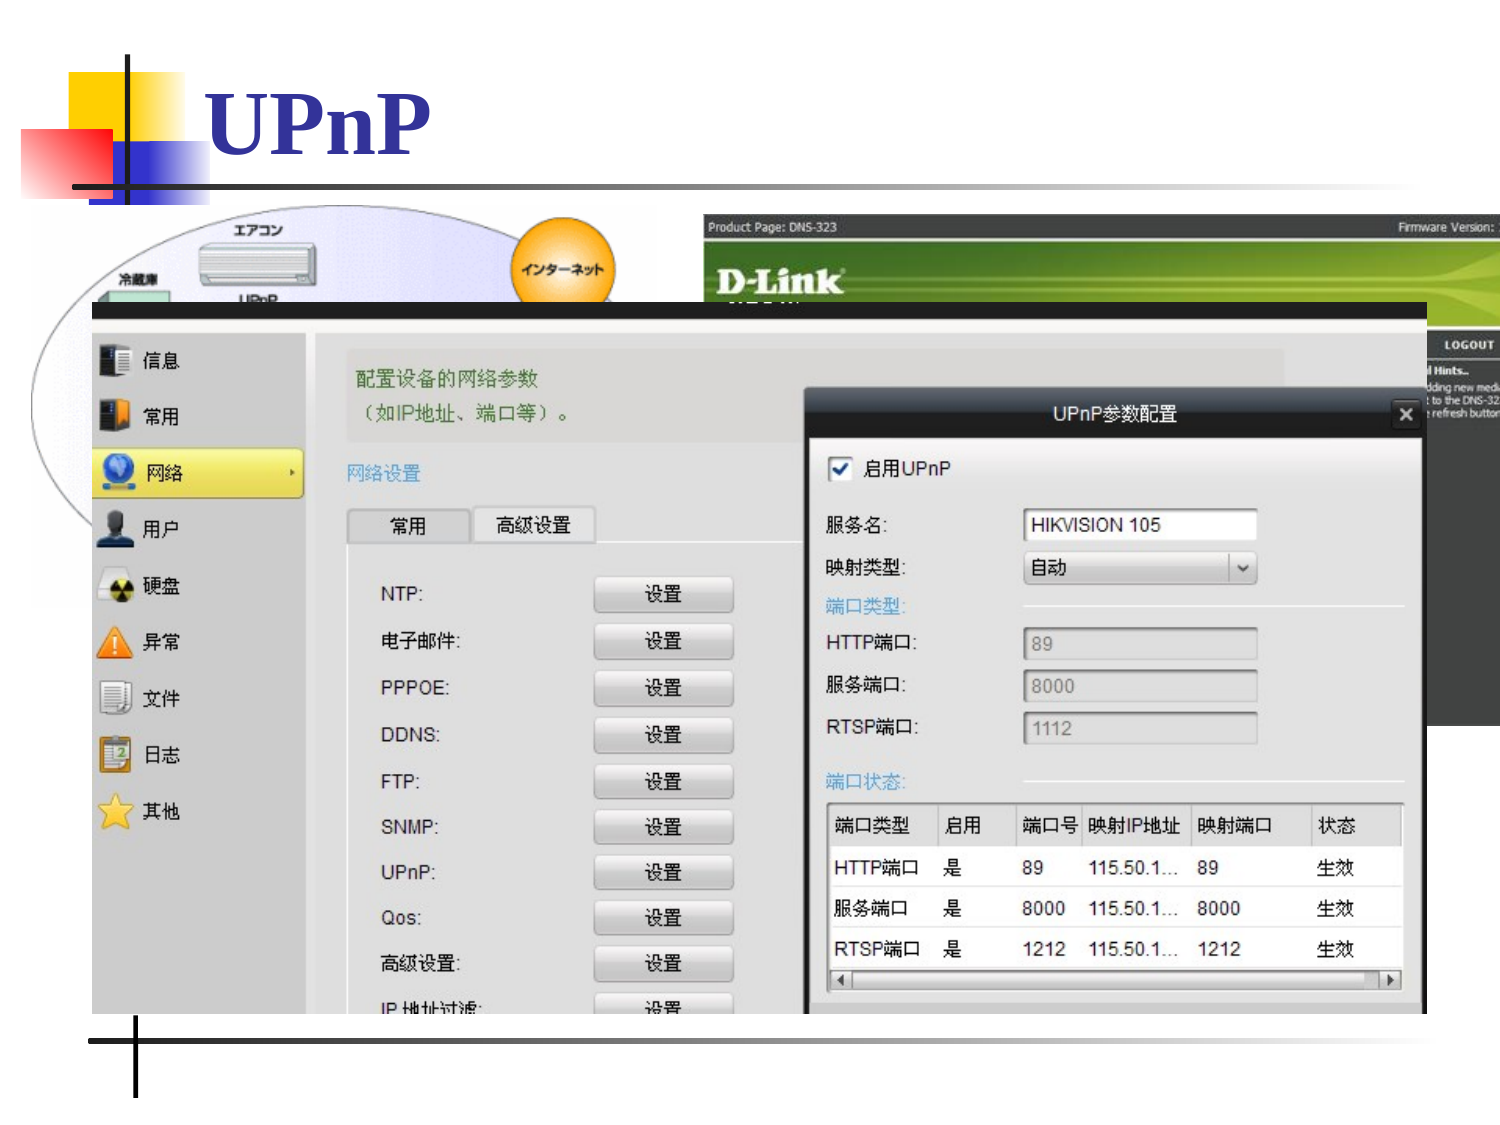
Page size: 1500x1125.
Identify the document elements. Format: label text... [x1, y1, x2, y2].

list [31, 205, 657, 608]
title UPnP [188, 23, 1468, 181]
picture [91, 214, 1500, 1014]
